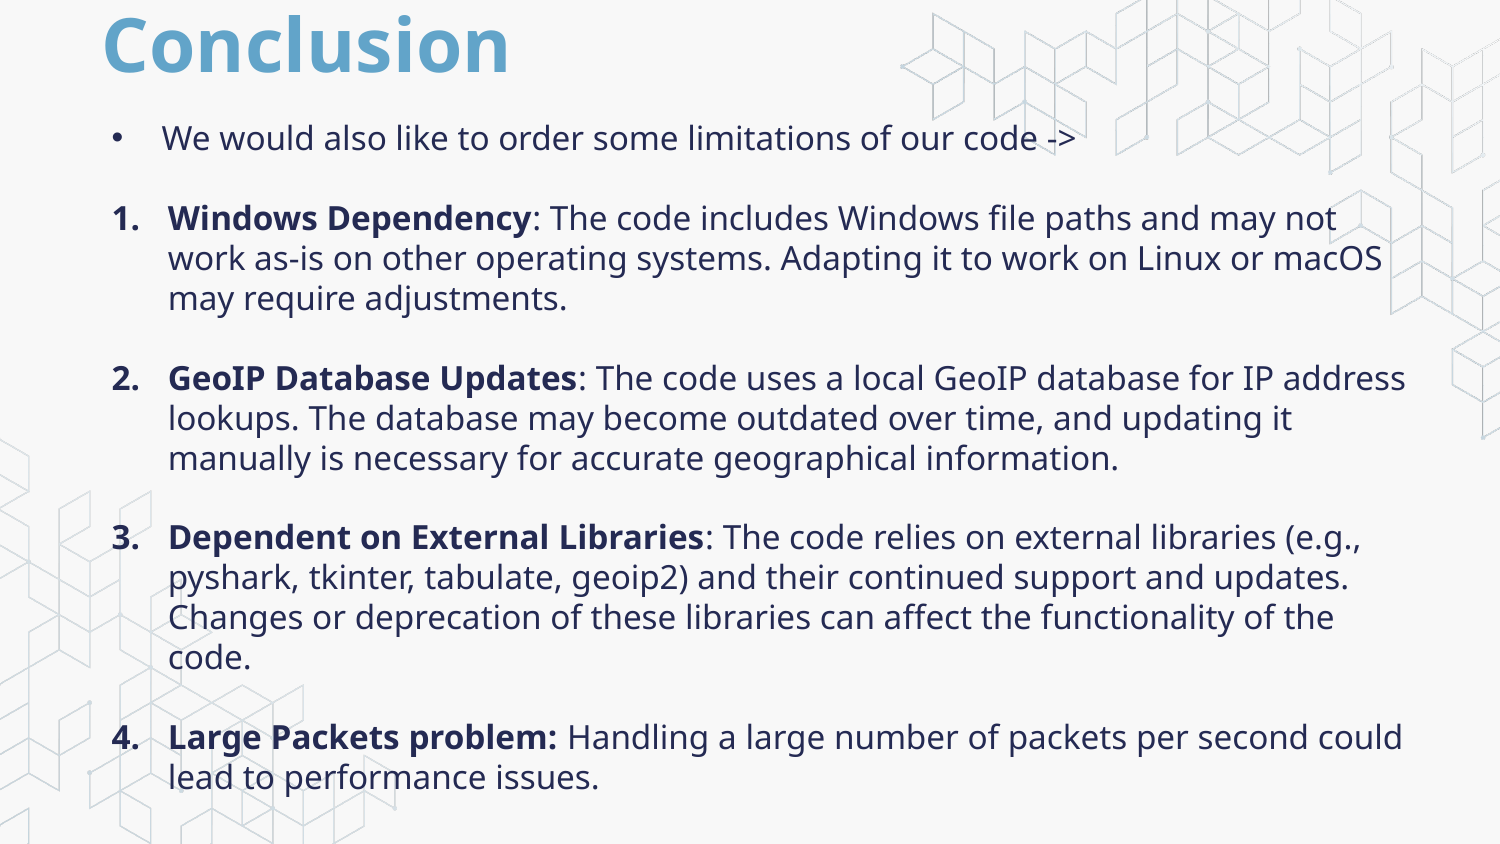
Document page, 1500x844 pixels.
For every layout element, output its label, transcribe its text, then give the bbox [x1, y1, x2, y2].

picture [1136, 0, 1500, 449]
subtitle We would also like to order some limitations of our code -> Windows Dependency: The code includes Windows file paths and may not work as-is on other operating systems. Adapting it to work on Linux or macOS may require adjustments. GeoIP Database Updates: The code uses a local GeoIP database for IP address lookups. The database may become outdated over time, and updating it manually is necessary for accurate geographical information. Dependent on External Libraries: The code relies on external libraries (e.g., pyshark, tkinter, tabulate, geoip2) and their continued support and updates. Changes or deprecation of these libraries can affect the functionality of the code. Large Packets problem: Handling a large number of packets per second could lead to performance issues. [71, 102, 1429, 745]
title Conclusion [86, 0, 1136, 102]
